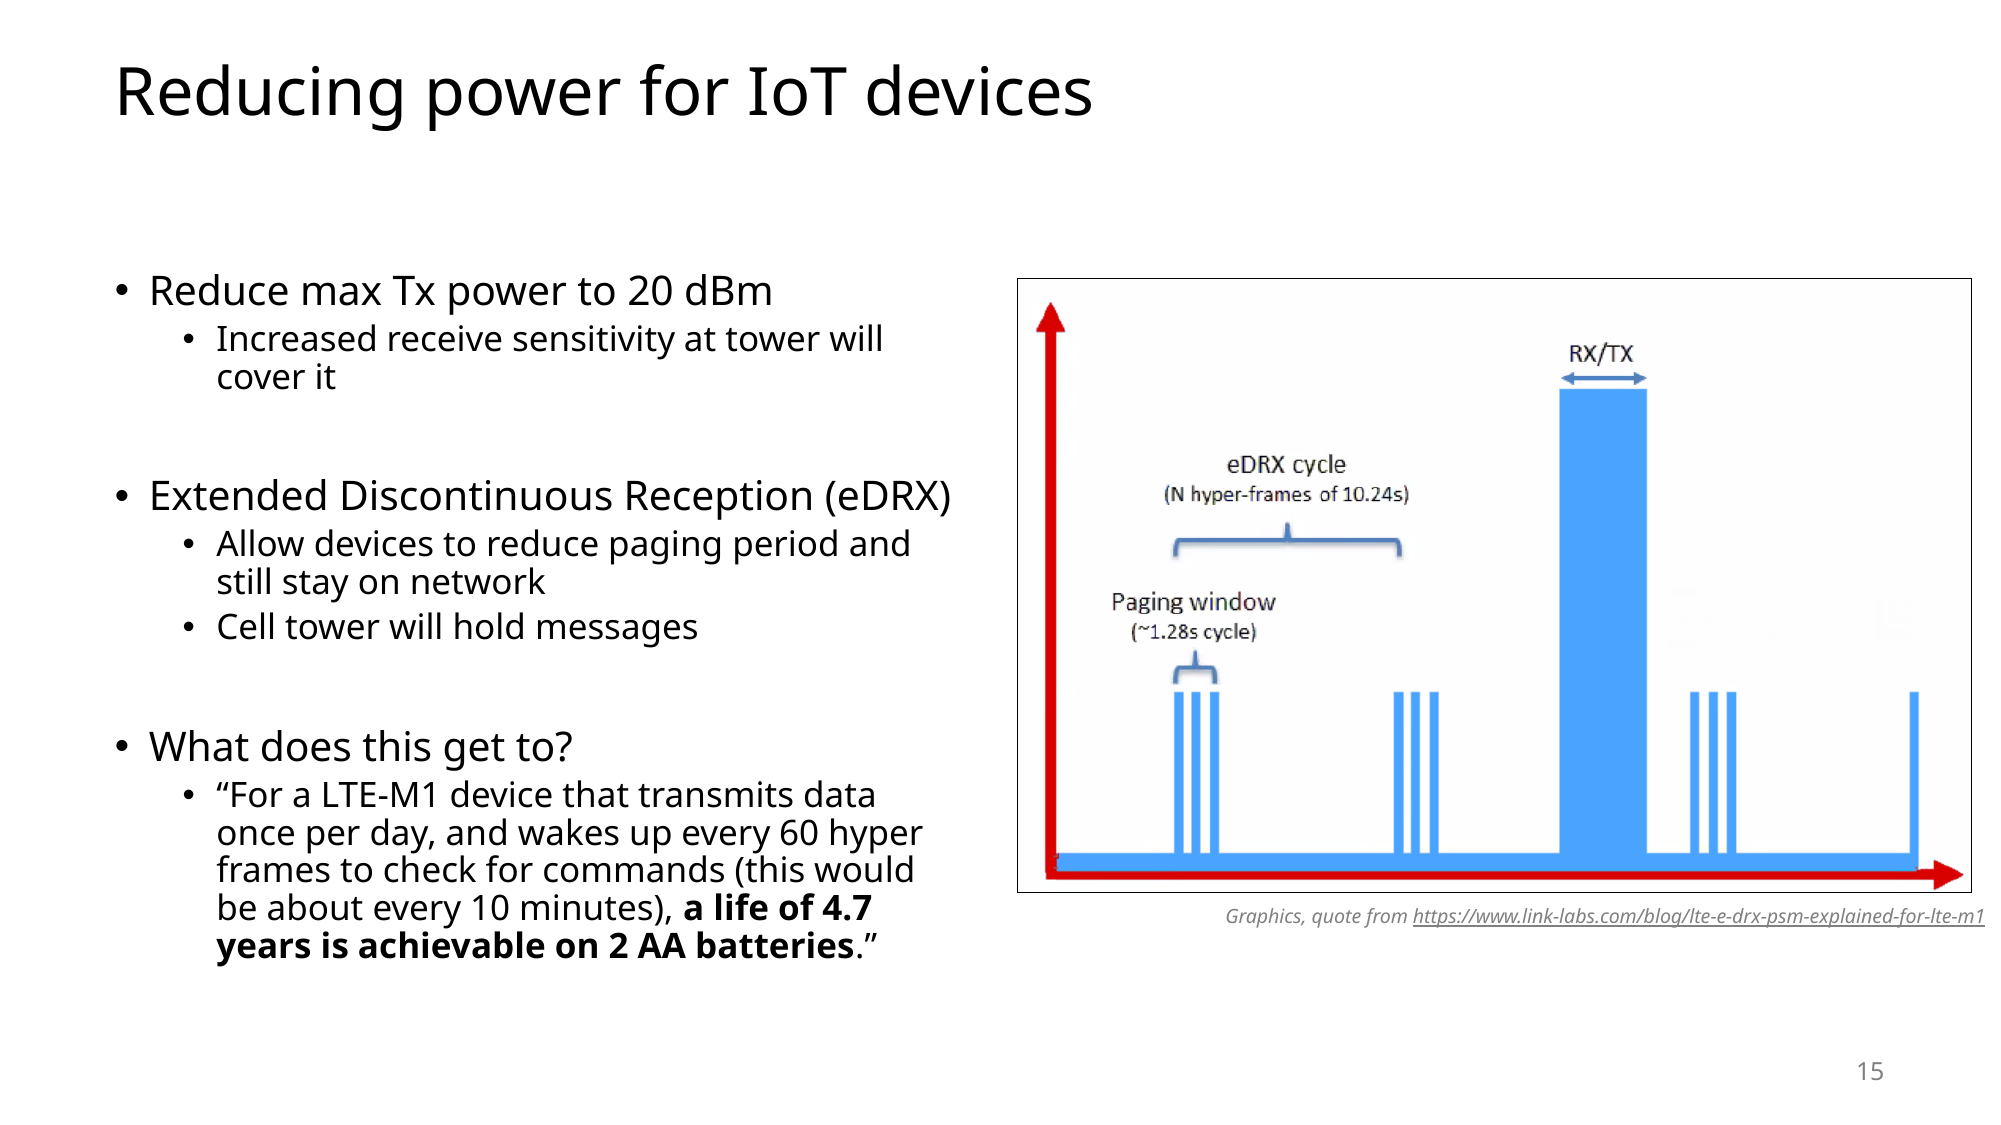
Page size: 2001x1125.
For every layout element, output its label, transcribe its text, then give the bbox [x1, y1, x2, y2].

text_box Graphics, quote from https://www.link-labs.com/blog/lte-e-drx-psm-explained-for-lte-m1 [1210, 896, 2000, 938]
slide_number 15 [1749, 1042, 1900, 1103]
list Reduce max Tx power to 20 dBm Increased receive sensitivity at tower will cover it Extended Discontinuous Reception (eDRX) Allow devices to reduce paging period and still stay on network Cell tower will hold messages What does this get to? “For a LTE-M1 device that transmits data once per day, and wakes up every 60 hyper frames to check for commands (this would be about every 10 minutes), a life of 4.7 years is achievable on 2 AA batteries.” [99, 262, 978, 1005]
picture [1017, 278, 1972, 893]
title Reducing power for IoT devices [99, 37, 1900, 150]
